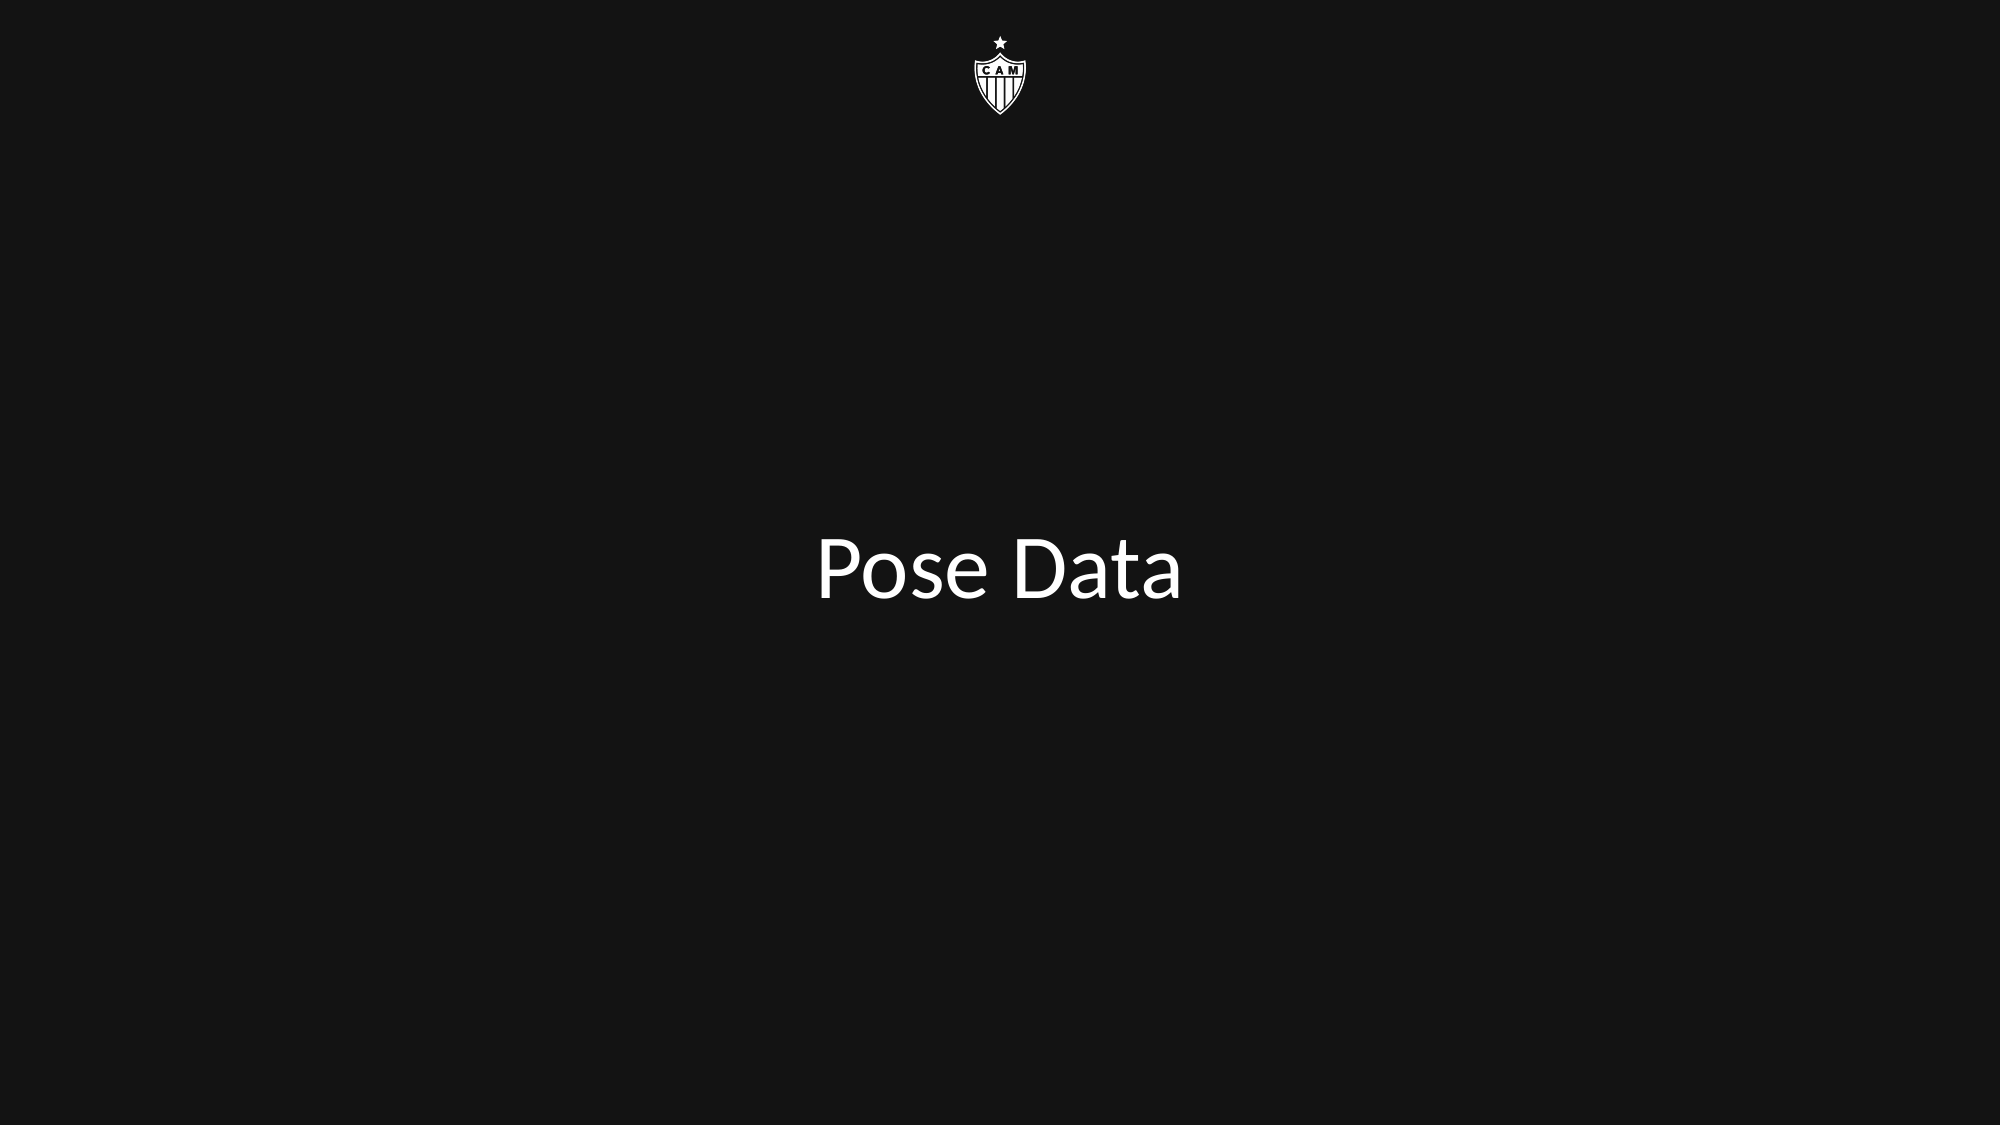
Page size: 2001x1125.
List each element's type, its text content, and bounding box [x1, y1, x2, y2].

picture [957, 33, 1042, 118]
text_box Pose Data [3, 499, 1997, 625]
